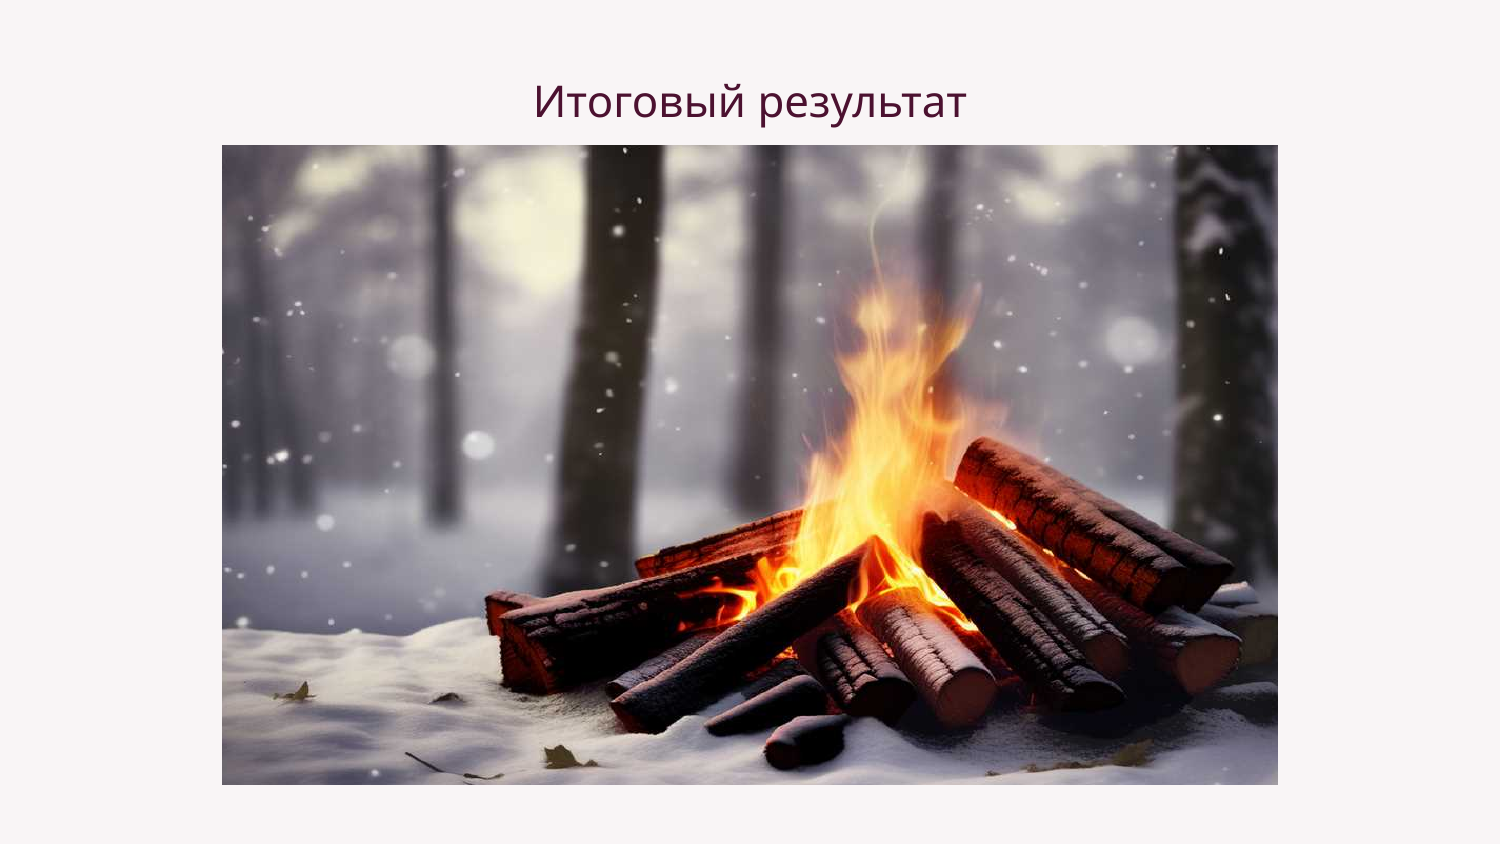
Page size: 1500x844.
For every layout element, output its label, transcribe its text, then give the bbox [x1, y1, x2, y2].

picture [221, 145, 1279, 785]
title Итоговый результат [88, 59, 1412, 146]
